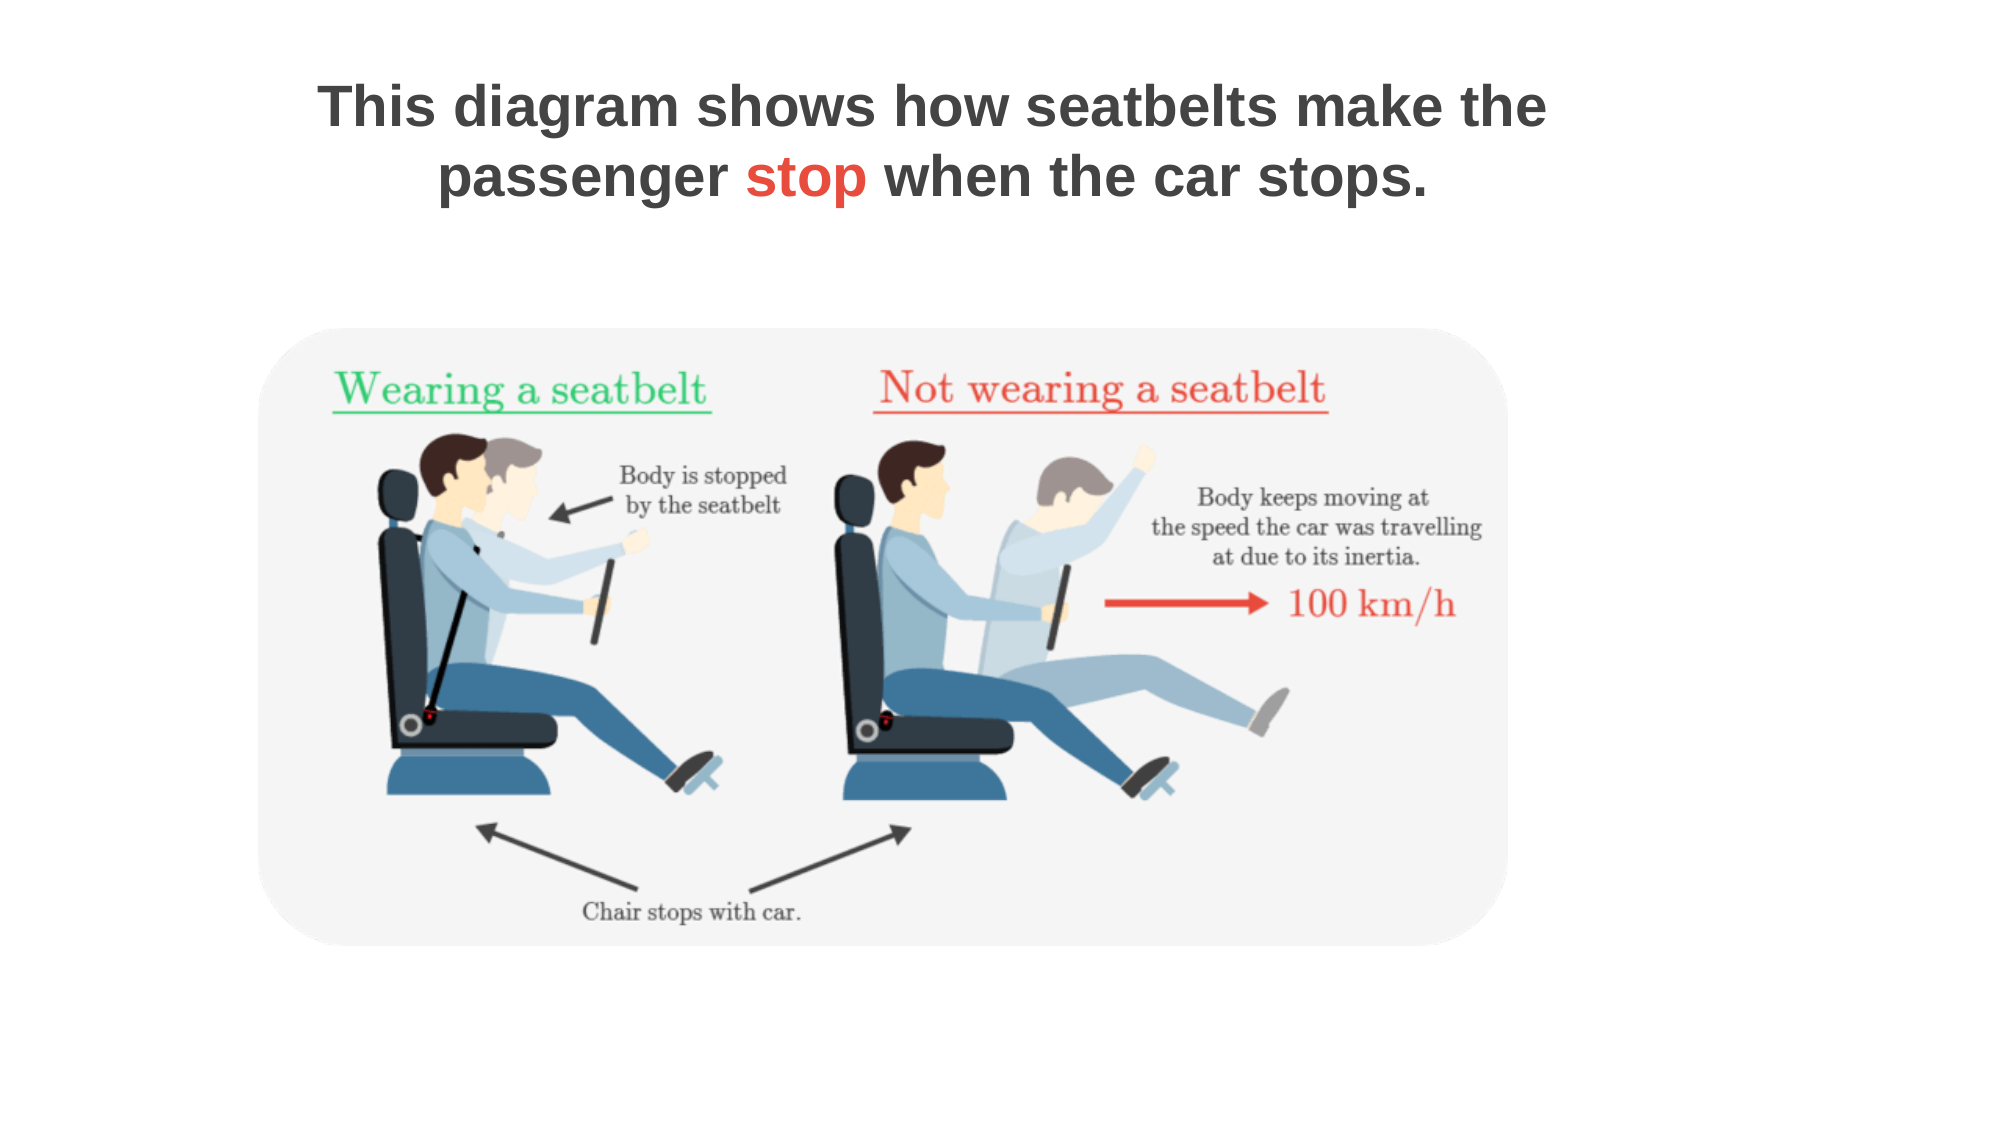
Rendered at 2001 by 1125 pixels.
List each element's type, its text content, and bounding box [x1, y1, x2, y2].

text_box This diagram shows how seatbelts make the passenger stop when the car stops. [0, 60, 1867, 216]
picture [258, 328, 1508, 947]
